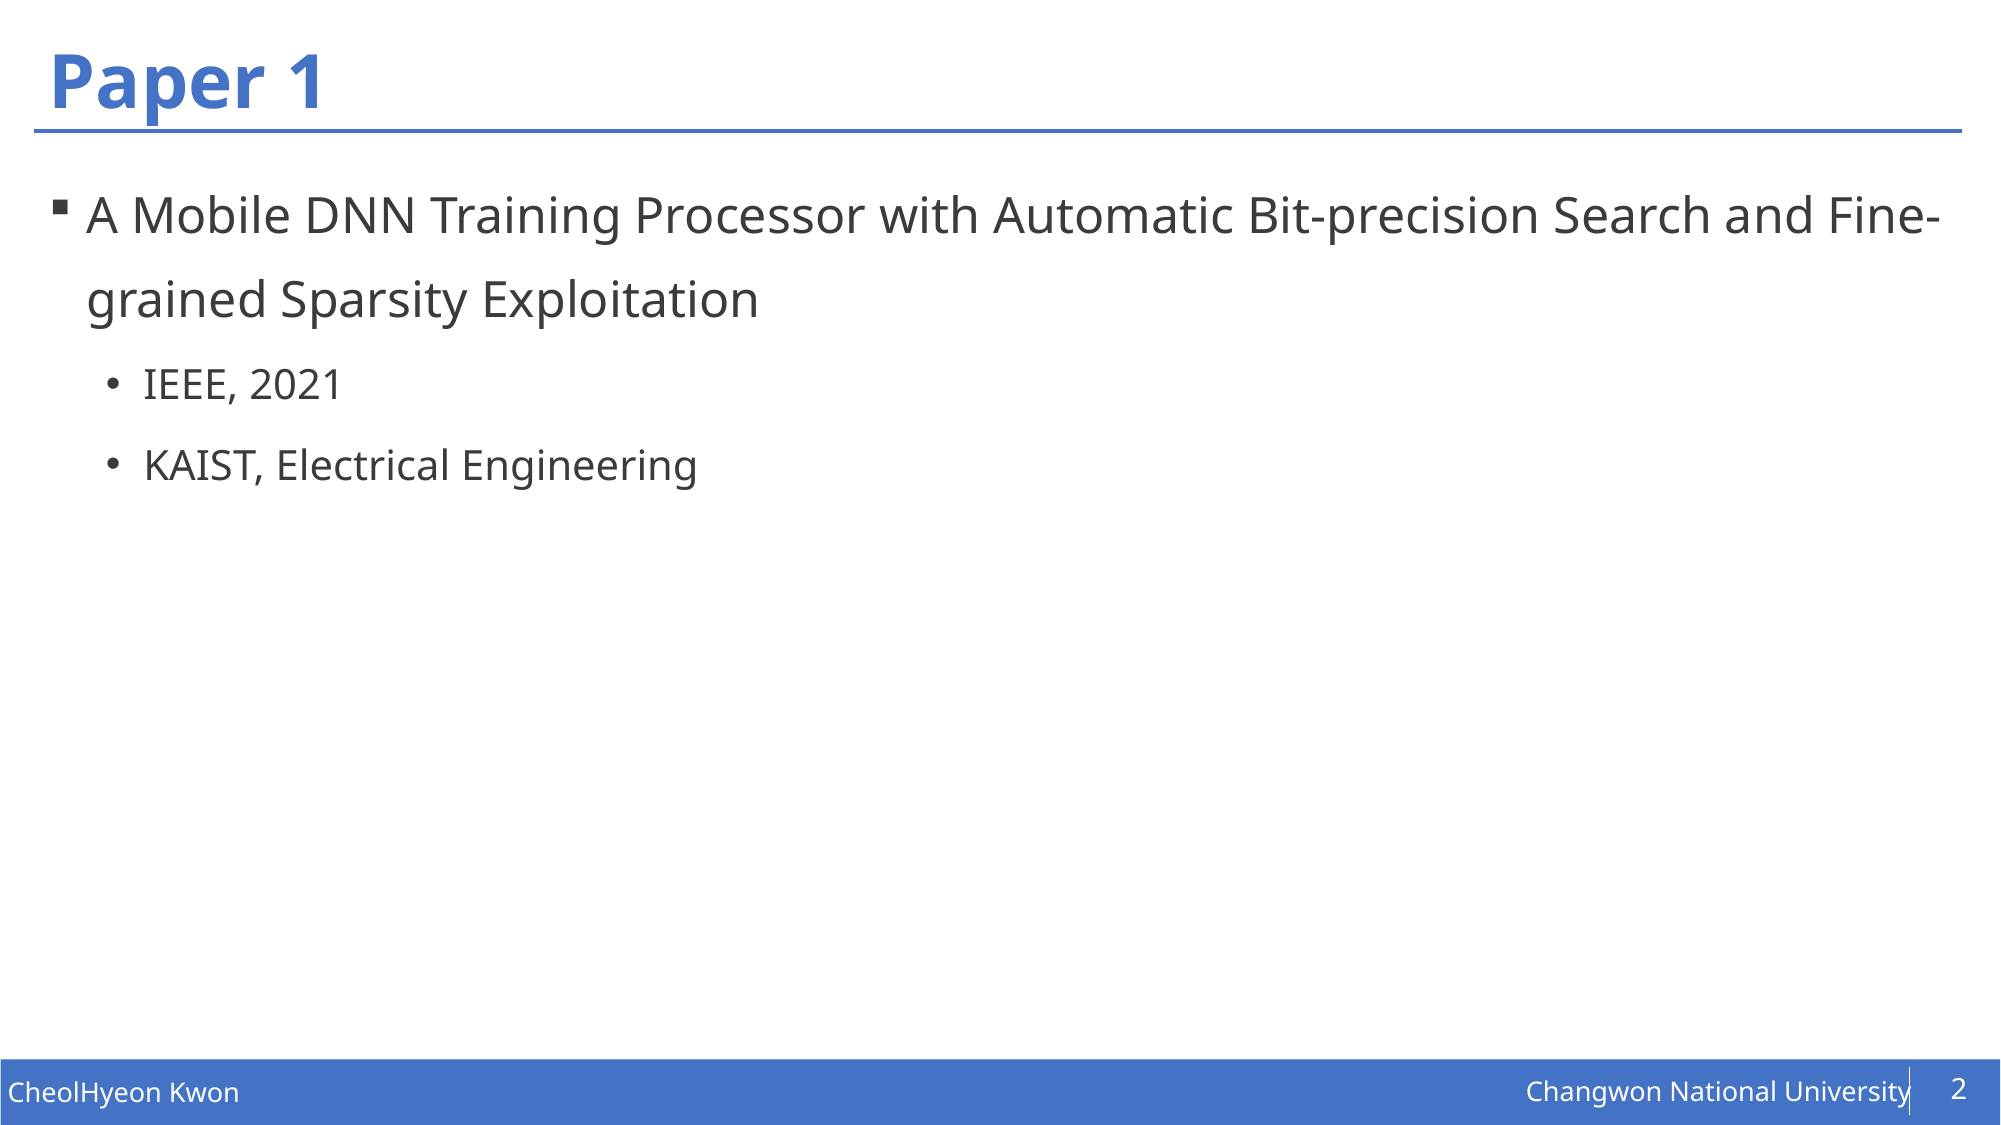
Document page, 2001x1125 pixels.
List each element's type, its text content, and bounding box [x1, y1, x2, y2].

slide_number 2 [1922, 1060, 1996, 1121]
list A Mobile DNN Training Processor with Automatic Bit-precision Search and Fine-grained Sparsity Exploitation IEEE, 2021 KAIST, Electrical Engineering [33, 152, 1963, 997]
title Paper 1 [33, 27, 1963, 143]
